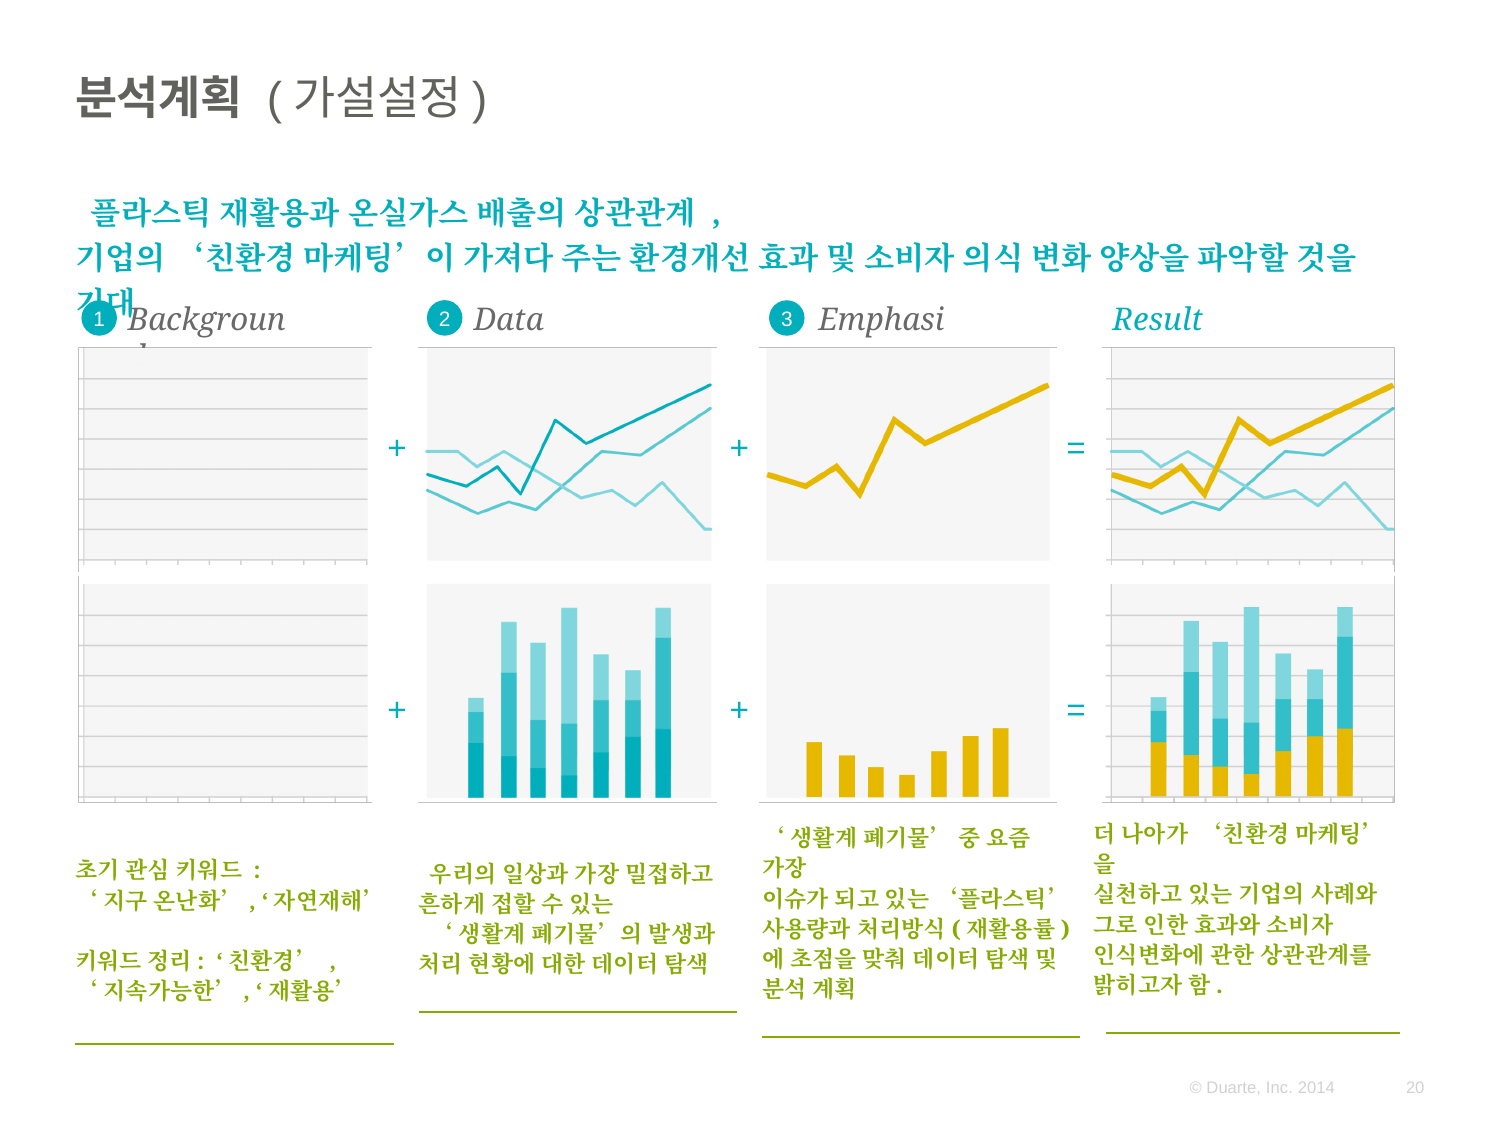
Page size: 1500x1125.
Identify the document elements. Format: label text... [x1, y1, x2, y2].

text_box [74, 880, 394, 1088]
list 플라스틱 재활용과 온실가스 배출의 상관관계 , 기업의 ‘친환경 마케팅’이 가져다 주는 환경개선 효과 및 소비자 의식 변화 양상을 파악할 것을 기대 [75, 186, 1425, 275]
picture [758, 343, 1058, 572]
text_box + [727, 426, 751, 507]
picture [418, 576, 717, 805]
text_box + [385, 687, 409, 768]
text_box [762, 787, 1081, 1038]
text_box Background [127, 298, 302, 342]
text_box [418, 762, 738, 1013]
picture [1101, 576, 1401, 805]
title 분석계획 (가설설정) [75, 75, 1425, 162]
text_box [1093, 875, 1400, 1034]
text_box 1 [71, 297, 127, 338]
picture [418, 343, 717, 572]
text_box + [727, 687, 751, 768]
text_box 2 [417, 297, 472, 338]
text_box + [385, 426, 409, 507]
text_box = [1064, 687, 1088, 768]
picture [73, 343, 372, 572]
text_box Emphasis [818, 298, 958, 342]
text_box Data [473, 298, 545, 337]
picture [1101, 343, 1401, 572]
text_box Result [1112, 298, 1211, 337]
picture [73, 576, 372, 805]
text_box 3 [759, 297, 814, 338]
picture [758, 576, 1058, 805]
text_box = [1064, 426, 1088, 507]
